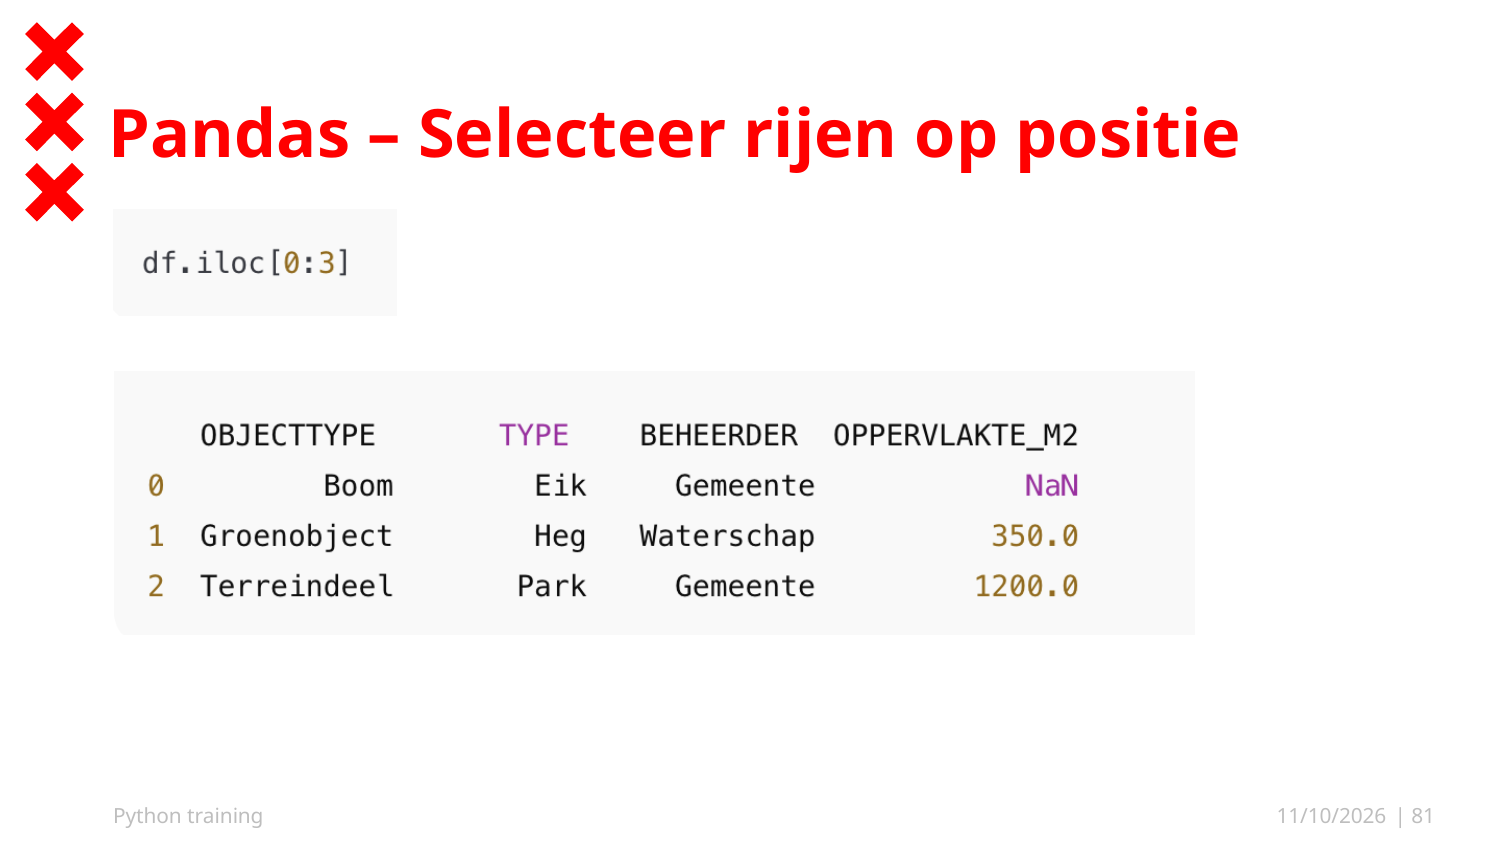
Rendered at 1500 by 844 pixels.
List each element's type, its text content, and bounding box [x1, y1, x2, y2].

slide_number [1262, 802, 1387, 833]
slide_number | 81 [1394, 802, 1442, 833]
picture [112, 208, 397, 316]
title Pandas – Selecteer rijen op positie [108, 91, 1438, 251]
footer Python training [113, 802, 1129, 833]
picture [112, 371, 1195, 635]
